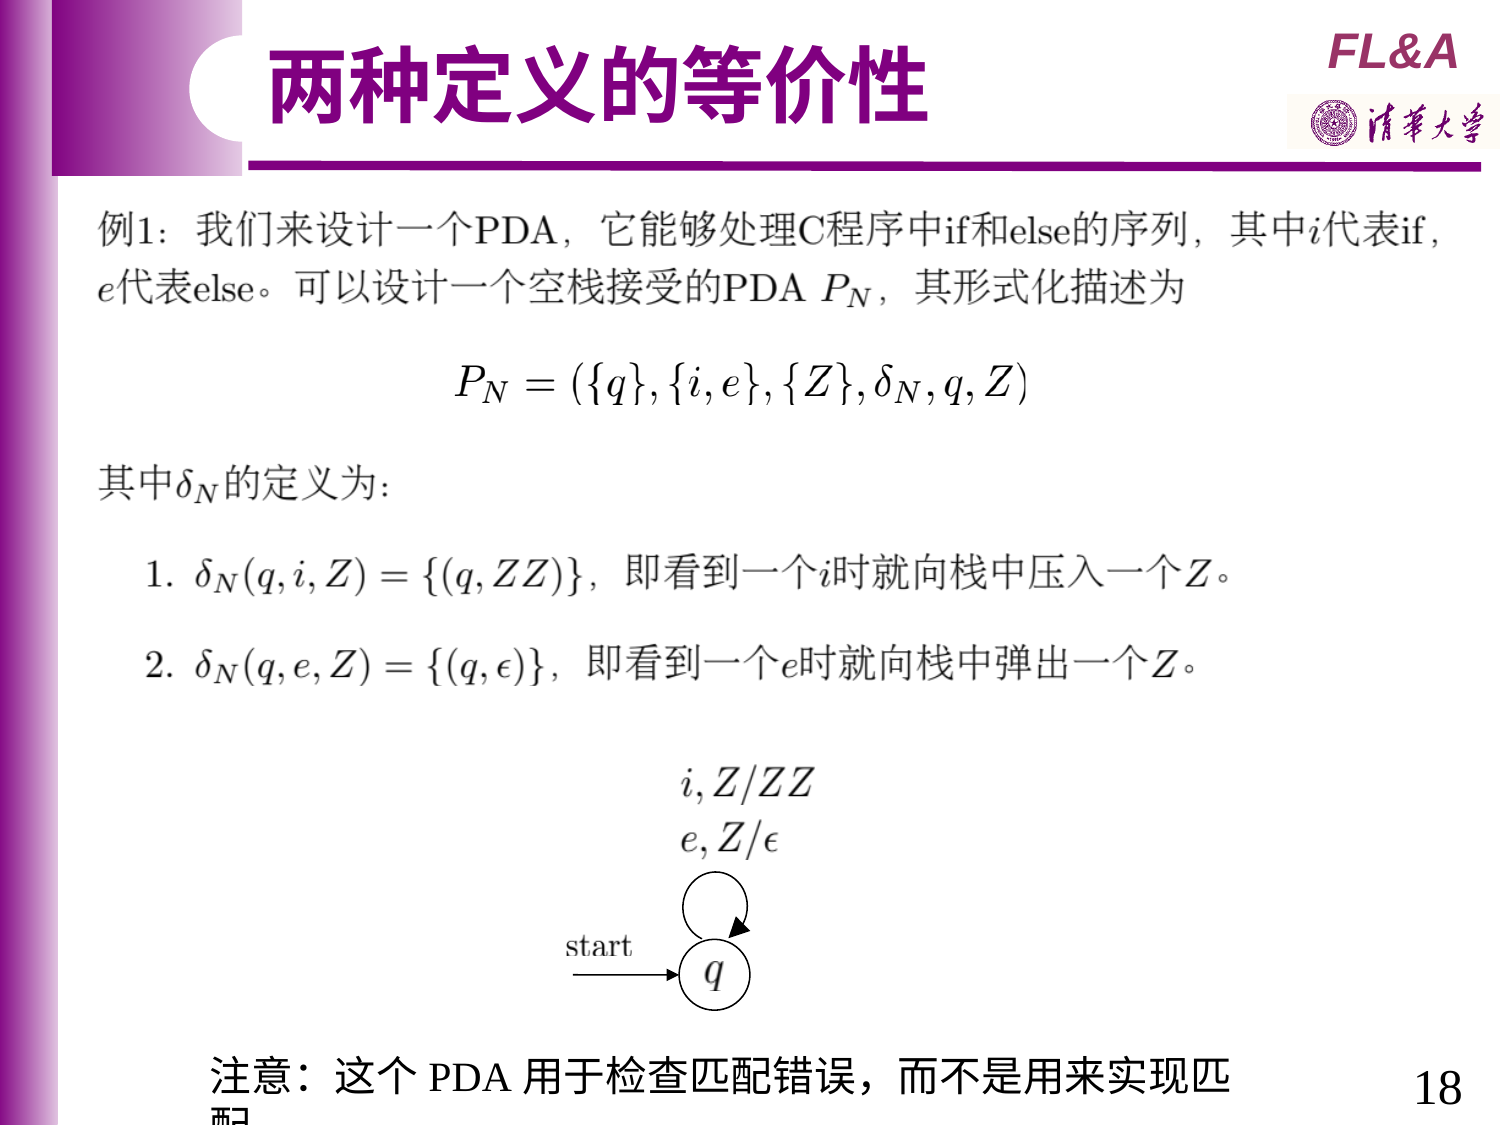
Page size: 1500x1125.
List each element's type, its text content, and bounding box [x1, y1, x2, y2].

picture [17, 207, 1500, 686]
text_box 注意：这个PDA用于检查匹配错误，而不是用来实现匹配。 [194, 1042, 1282, 1125]
picture [498, 933, 699, 957]
picture [599, 763, 898, 805]
text_box [682, 871, 751, 939]
picture [1287, 94, 1500, 149]
text_box [688, 999, 741, 1011]
text_box [701, 939, 747, 960]
picture [599, 818, 861, 860]
text_box 18 [1376, 1046, 1500, 1122]
picture [614, 961, 815, 991]
text_box 两种定义的等价性 [250, 37, 947, 143]
